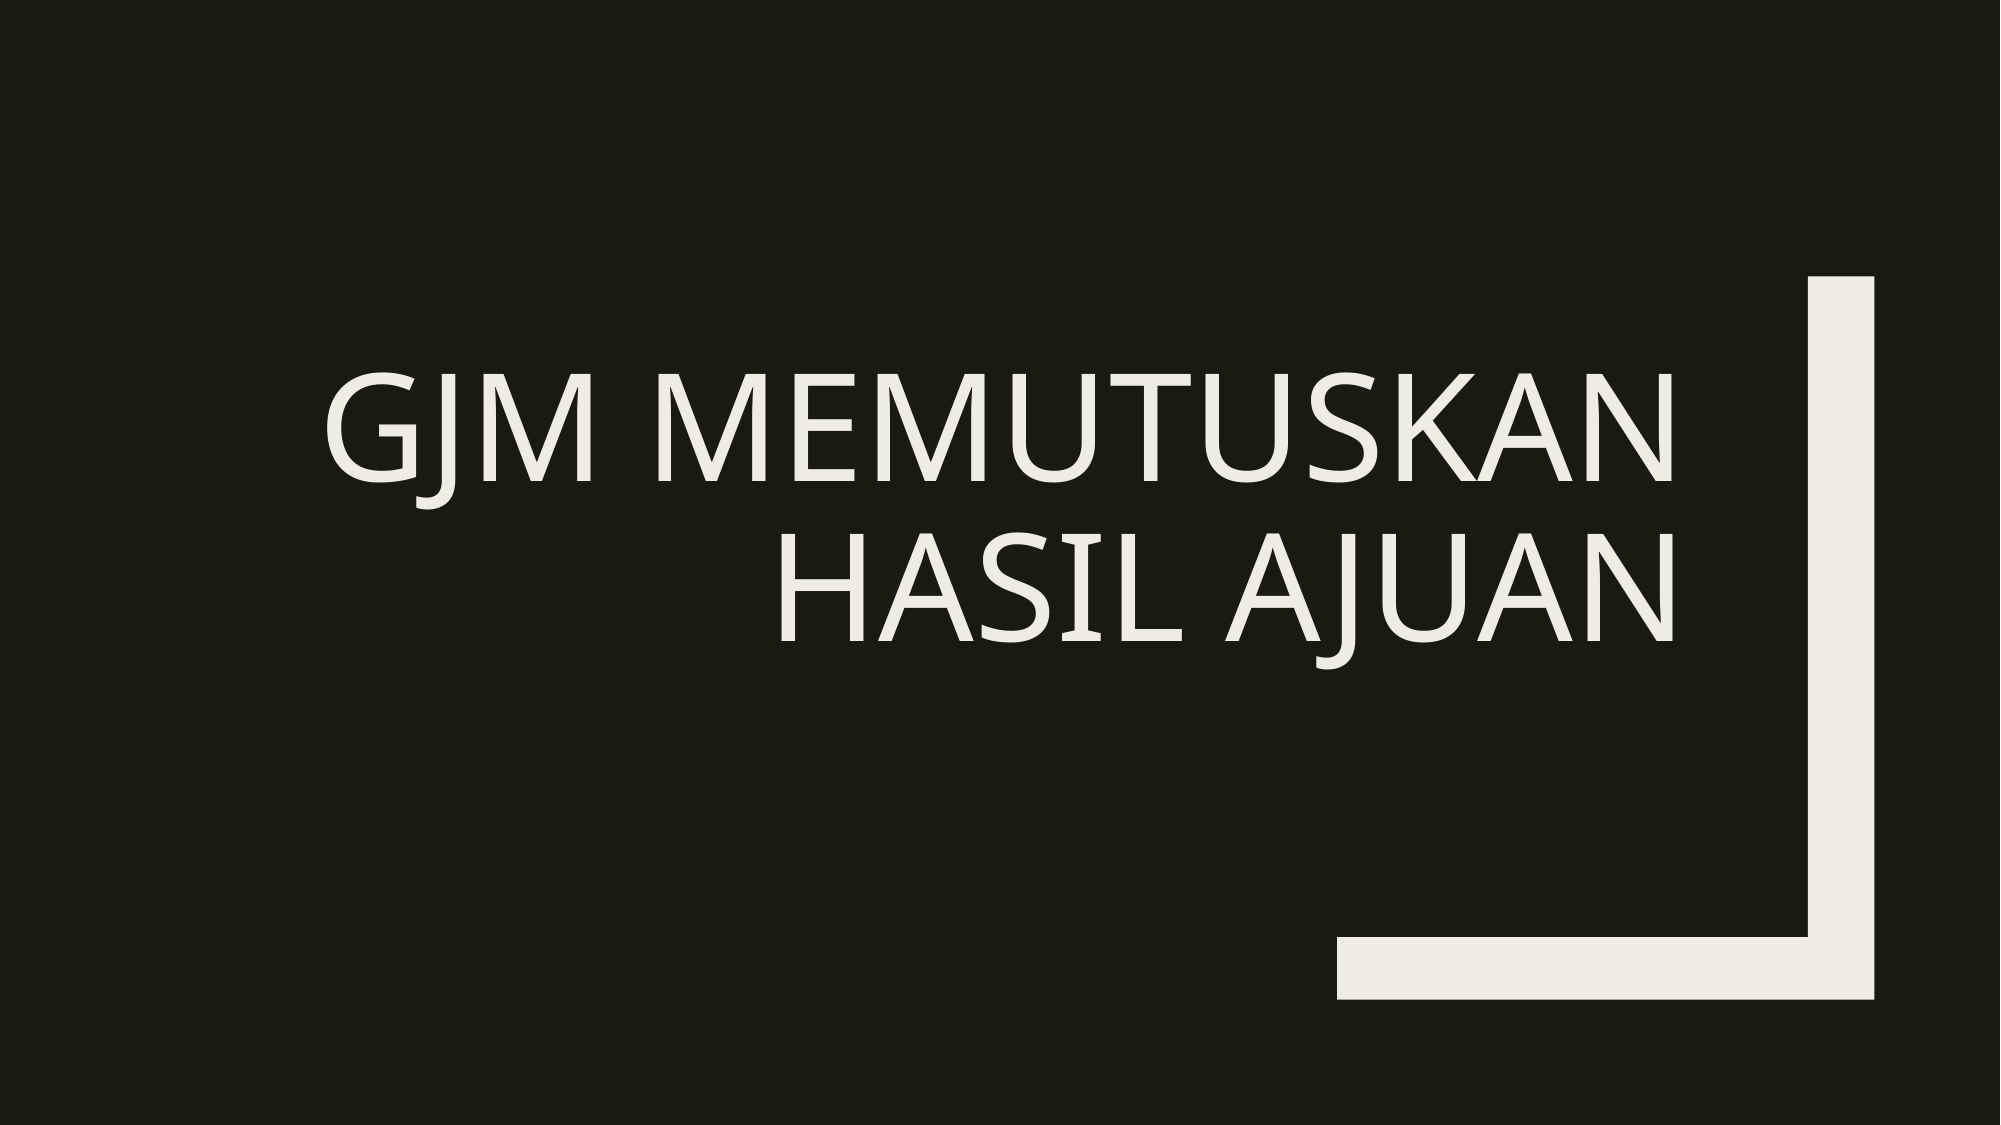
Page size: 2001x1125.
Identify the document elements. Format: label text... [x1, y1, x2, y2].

title GJM memutuskan hasil ajuan [125, 213, 1703, 682]
